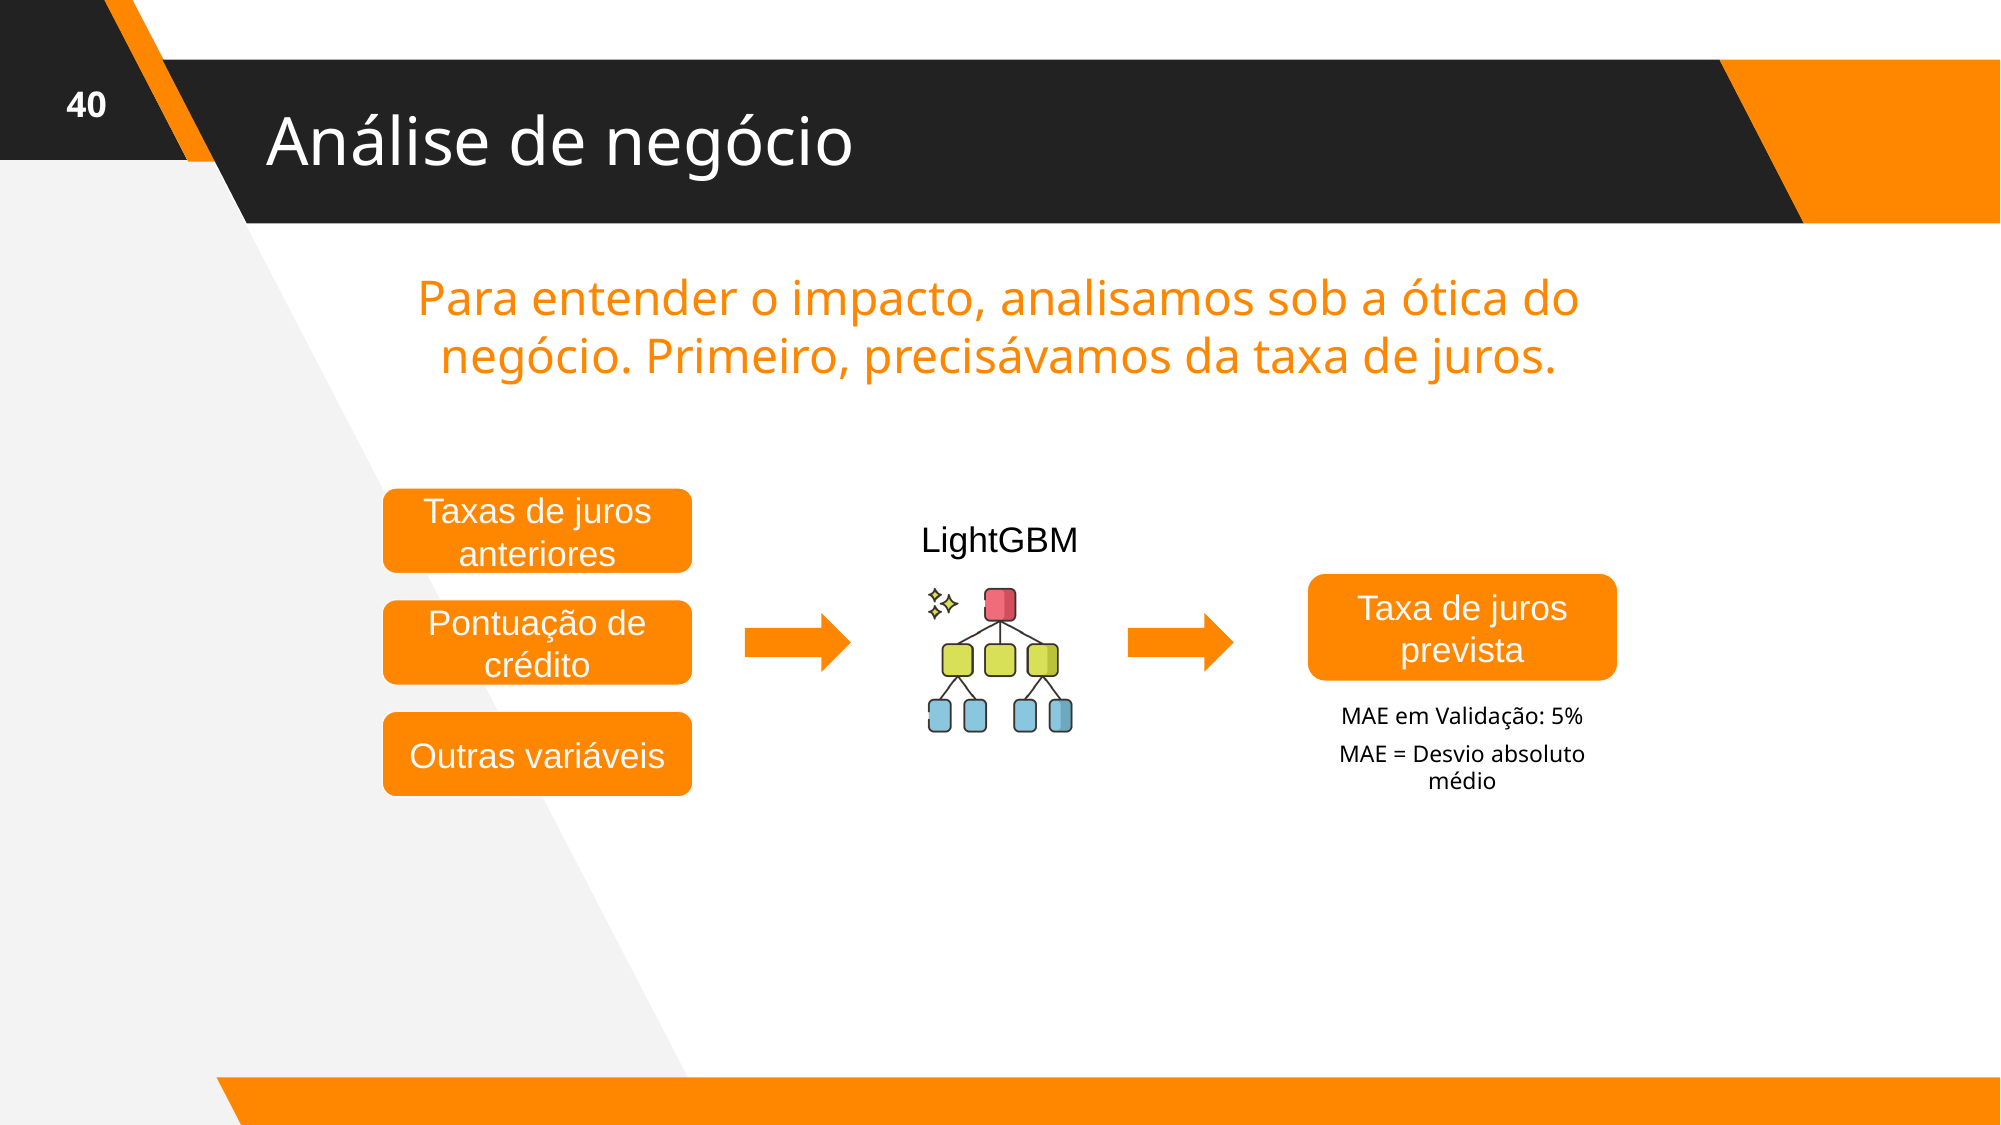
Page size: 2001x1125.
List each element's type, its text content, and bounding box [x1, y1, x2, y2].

text_box Taxas de juros anteriores [382, 487, 693, 574]
text_box Taxa de juros prevista [1307, 573, 1618, 682]
text_box [1127, 613, 1234, 672]
text_box MAE = Desvio absoluto médio [1294, 733, 1631, 772]
text_box Pontuação de crédito [382, 599, 693, 686]
text_box MAE em Validação: 5% [1320, 695, 1606, 733]
text_box Para entender o impacto, analisamos sob a ótica do negócio. Primeiro, precisávamos da taxa de juros. [305, 252, 1695, 450]
text_box [744, 613, 851, 672]
text_box Outras variáveis [382, 711, 693, 798]
text_box LightGBM [882, 511, 1118, 550]
picture [917, 577, 1082, 742]
slide_number ‹#› [0, 0, 174, 214]
title Análise de negócio [246, 29, 2000, 248]
